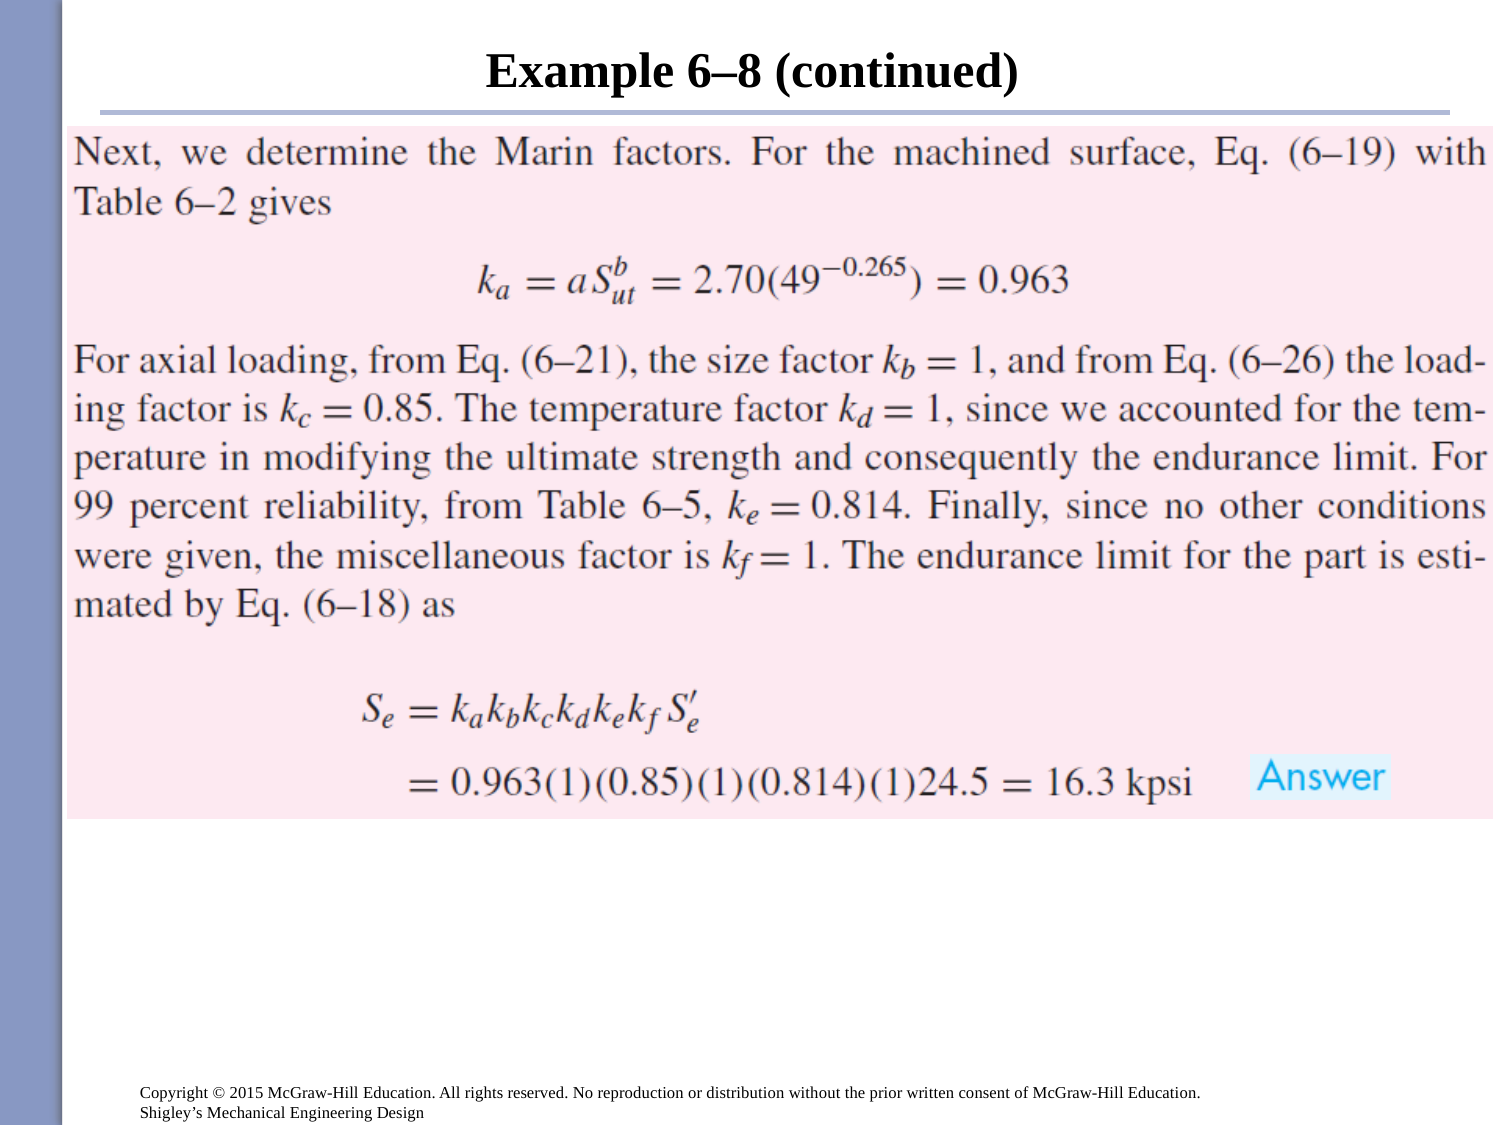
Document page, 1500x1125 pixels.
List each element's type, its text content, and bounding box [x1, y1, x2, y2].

title Example 6–8 (continued) [137, 30, 1368, 106]
picture [66, 126, 1493, 819]
